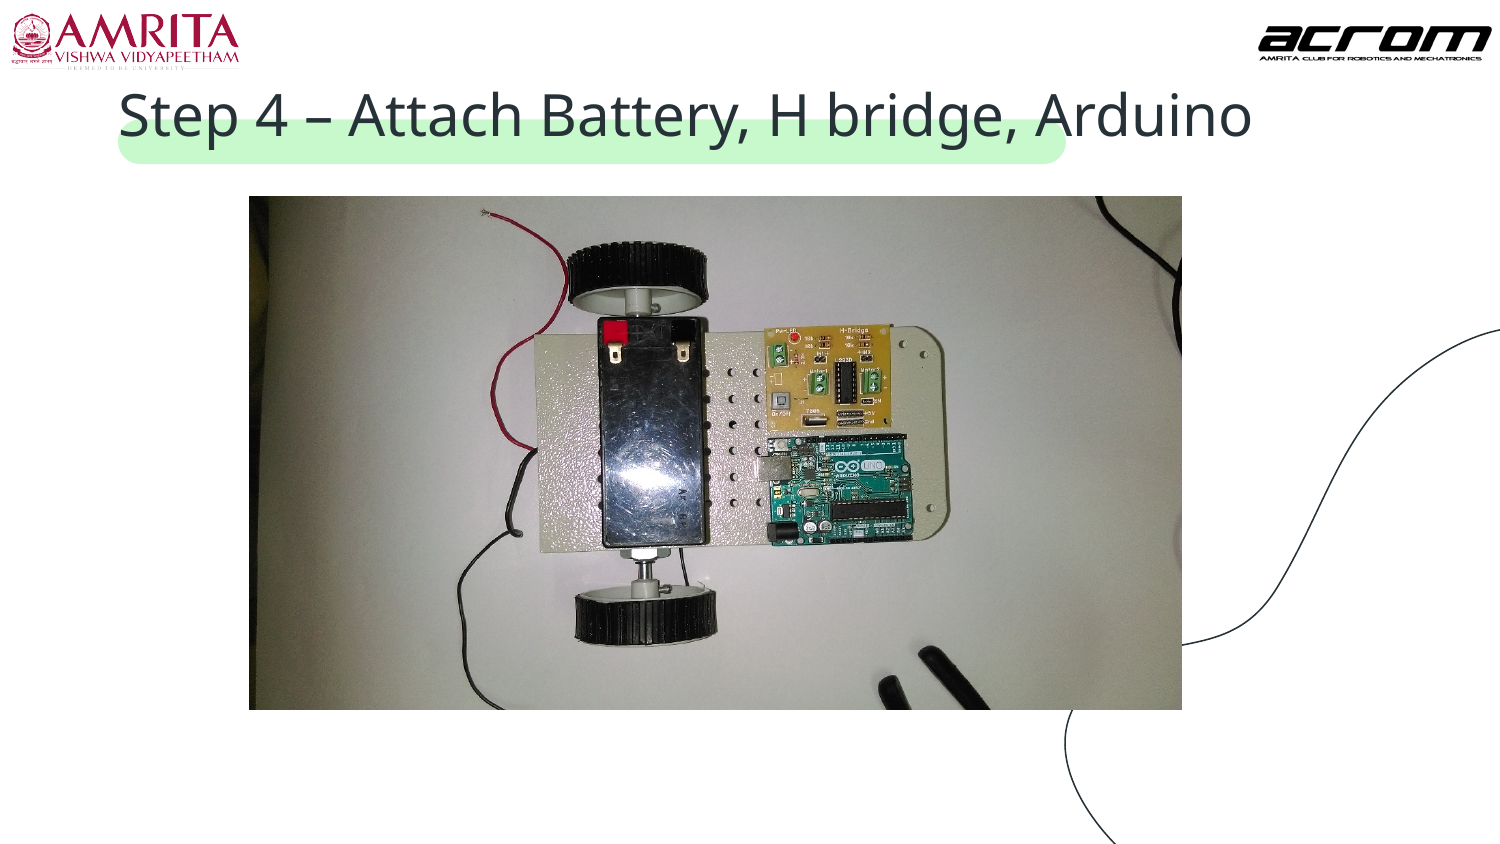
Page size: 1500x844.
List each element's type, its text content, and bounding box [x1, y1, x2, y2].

picture [11, 13, 239, 70]
picture [248, 196, 1182, 710]
picture [1249, 15, 1496, 71]
title Step 4 – Attach Battery, H bridge, Arduino [104, 63, 1417, 165]
